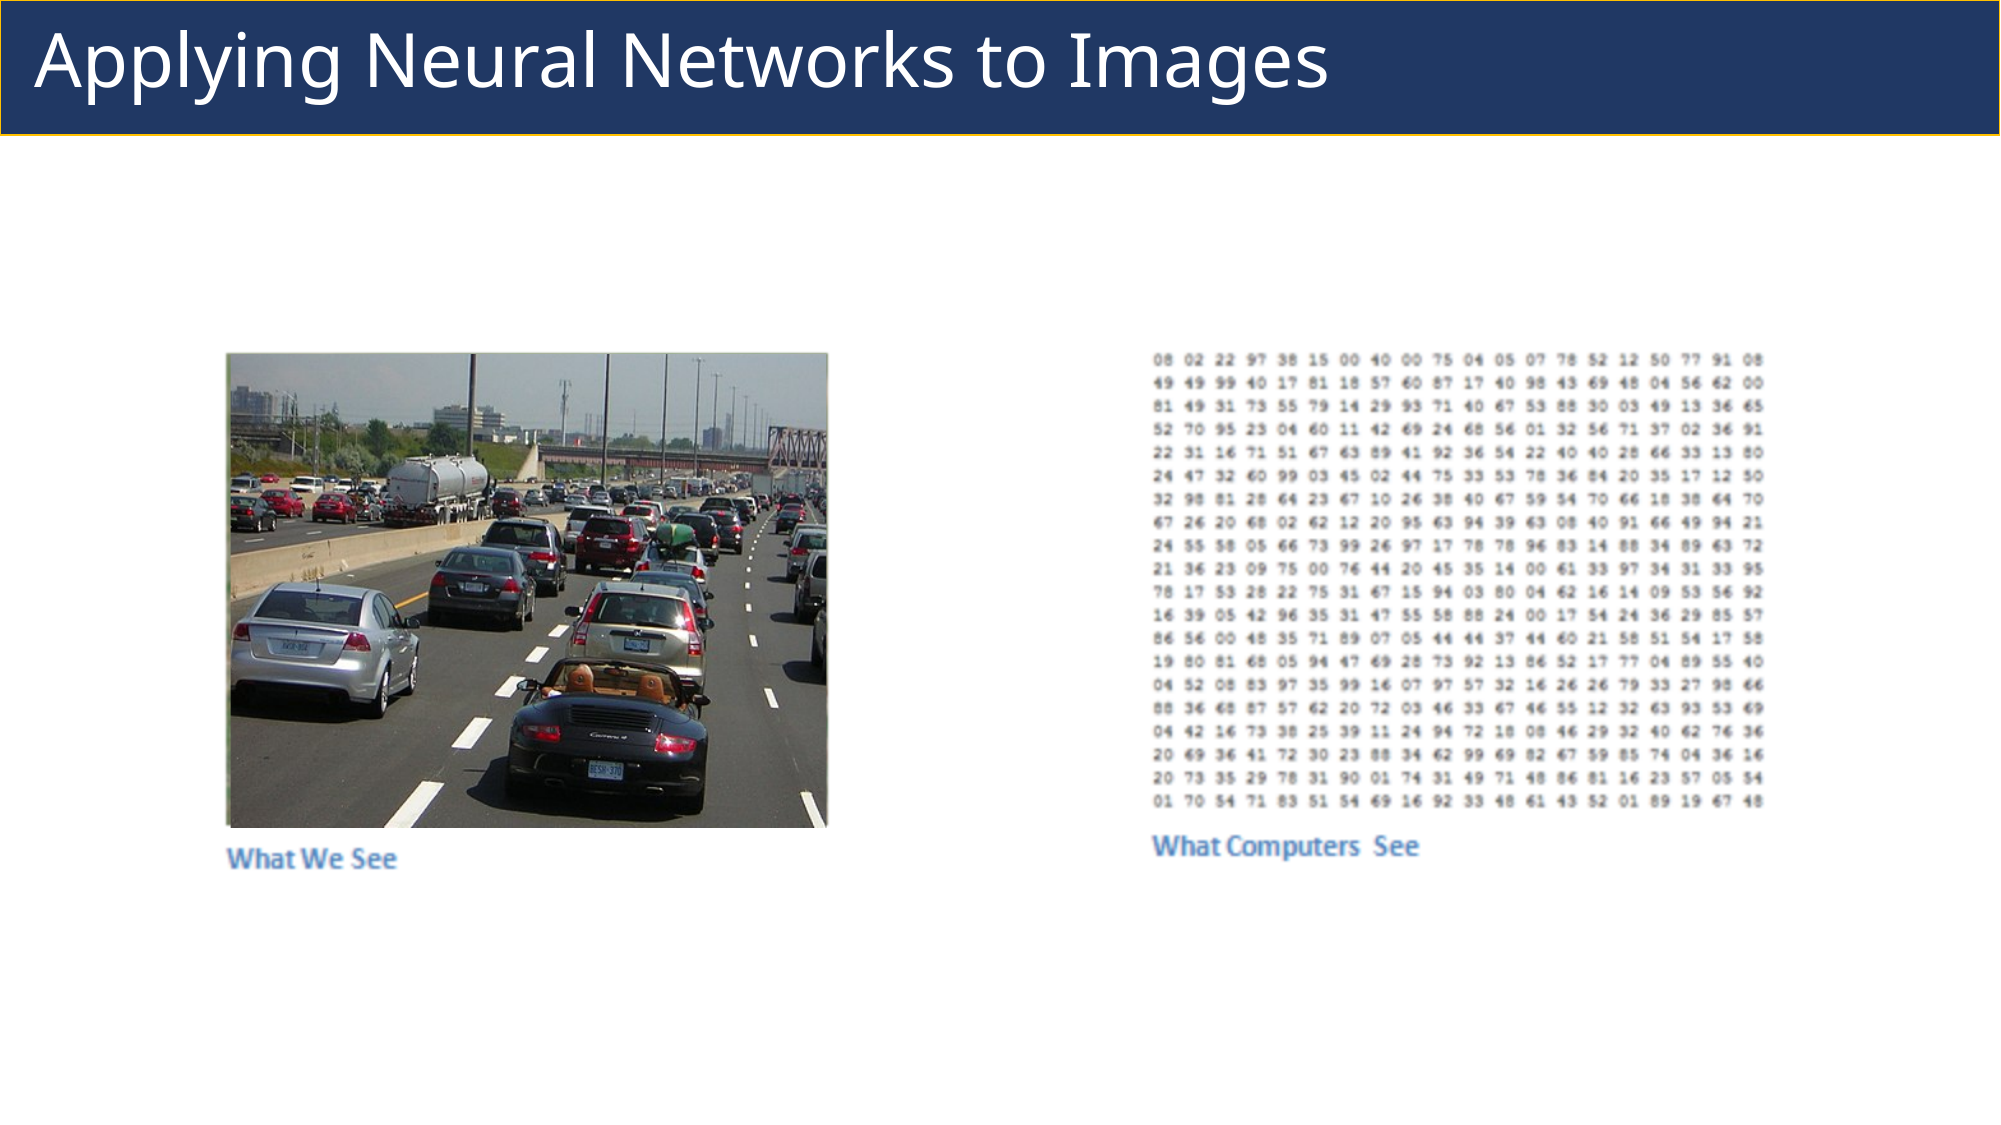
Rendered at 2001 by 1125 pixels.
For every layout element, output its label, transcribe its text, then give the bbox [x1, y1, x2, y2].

text_box [0, 127, 2000, 136]
picture [211, 338, 1784, 879]
title Applying Neural Networks to Images [0, 0, 2000, 127]
